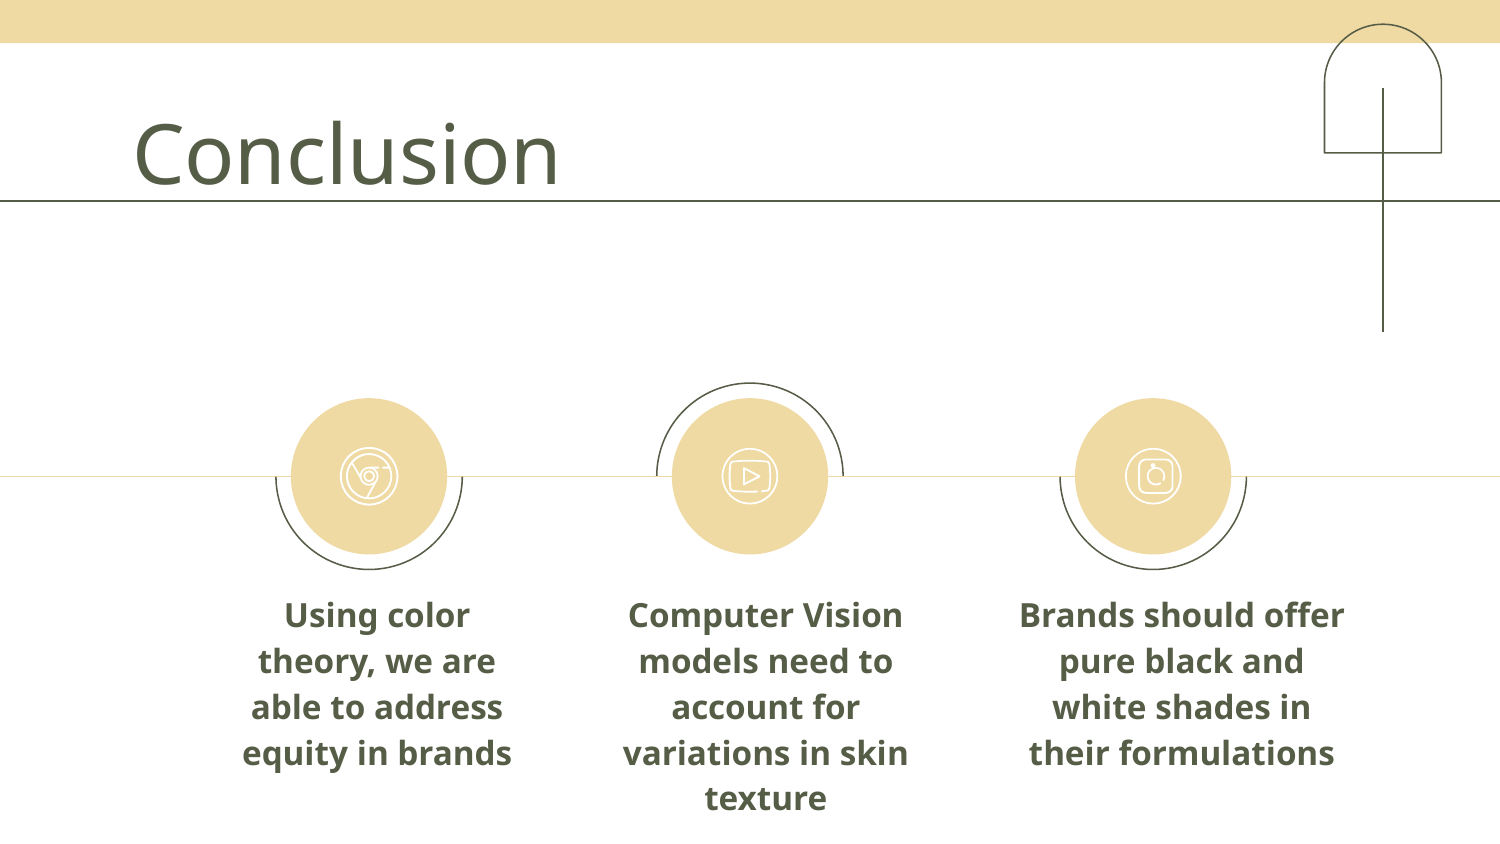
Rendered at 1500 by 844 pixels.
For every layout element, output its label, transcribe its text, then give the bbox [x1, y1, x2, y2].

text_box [0, 344, 1500, 609]
text_box Using color theory, we are able to address equity in brands [215, 617, 540, 634]
text_box Computer Vision models need to account for variations in skin texture [576, 617, 956, 634]
title Conclusion [116, 85, 1160, 315]
text_box Brands should offer pure black and white shades in their formulations [992, 617, 1372, 634]
